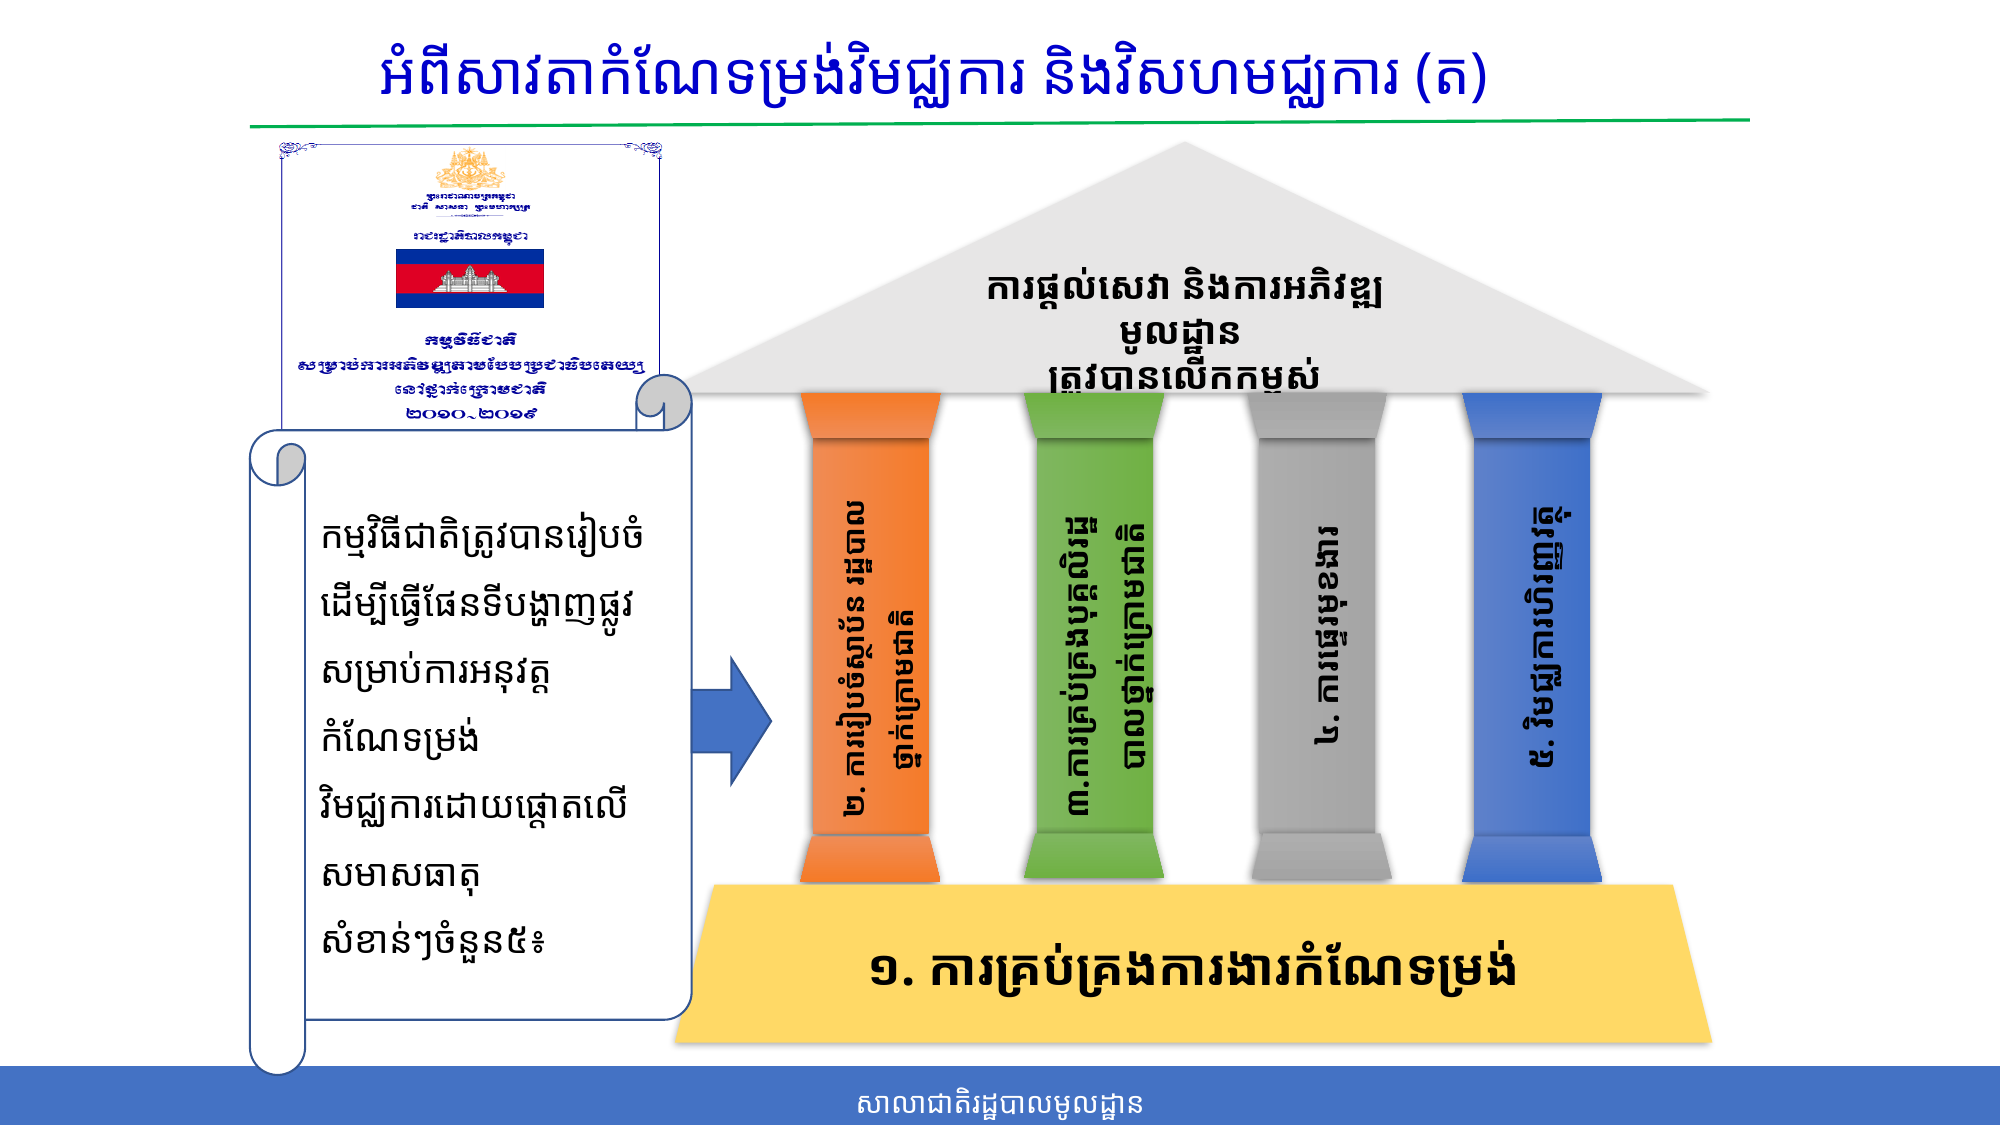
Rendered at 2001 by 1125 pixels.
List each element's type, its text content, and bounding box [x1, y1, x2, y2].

text_box កម្មវិធីជាតិត្រូវបានរៀបចំដើម្បីធ្វើផែនទីបង្ហាញផ្លូវសម្រាប់ការអនុវត្តកំណែទម្រង់ វិមជ្ឈការដោយ​ផ្តោត​លើ​សមាសធាតុ សំខាន់ៗចំនួន៥៖ [248, 429, 660, 1077]
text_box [660, 141, 1713, 1043]
title អំពីសាវតាកំណែទម្រង់វិមជ្ឈការ និងវិសហមជ្ឈការ (ត) [286, 10, 1581, 141]
picture [279, 141, 660, 500]
